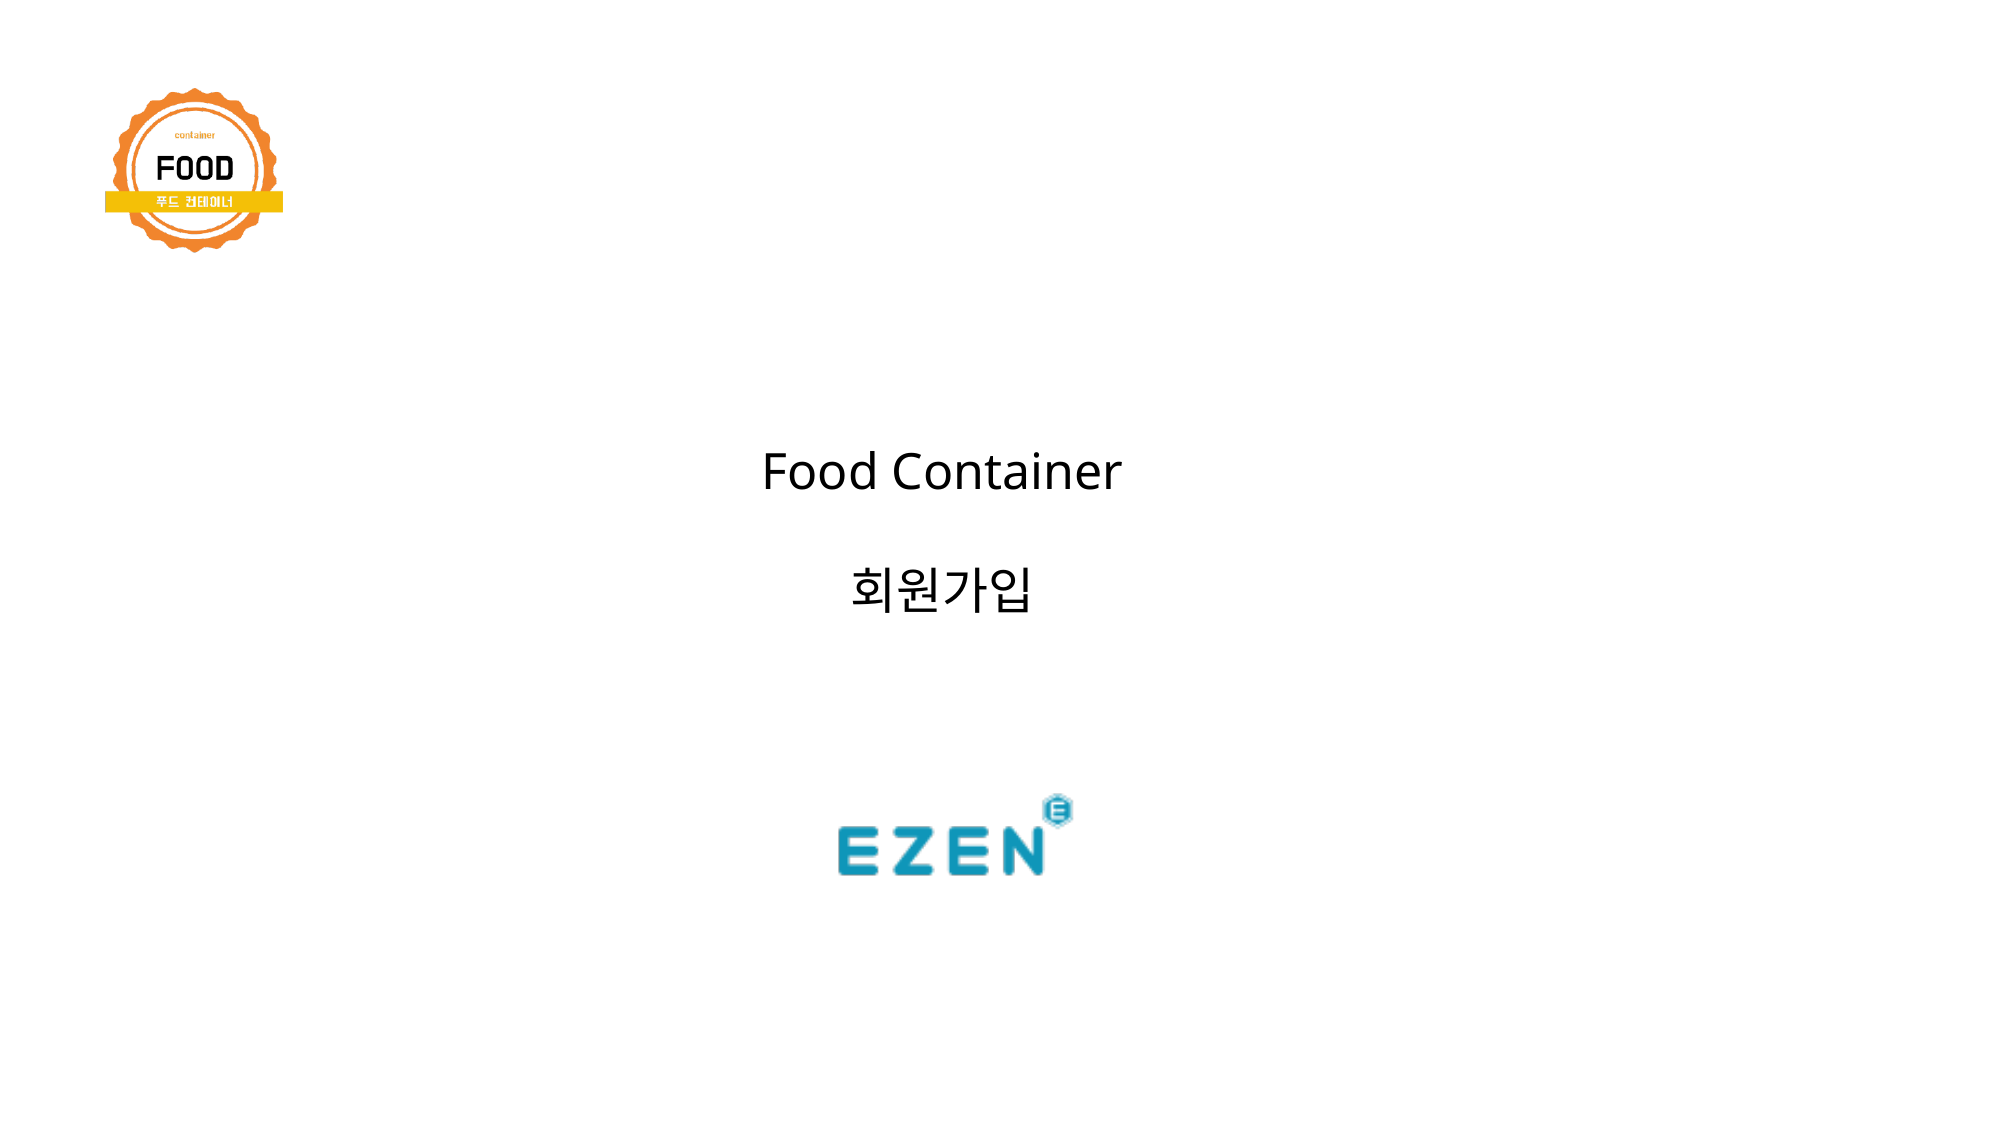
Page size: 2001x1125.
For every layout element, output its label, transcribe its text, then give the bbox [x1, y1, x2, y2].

text_box Food Container 회원가입 [694, 334, 1191, 725]
picture [79, 55, 309, 285]
picture [832, 792, 1082, 880]
